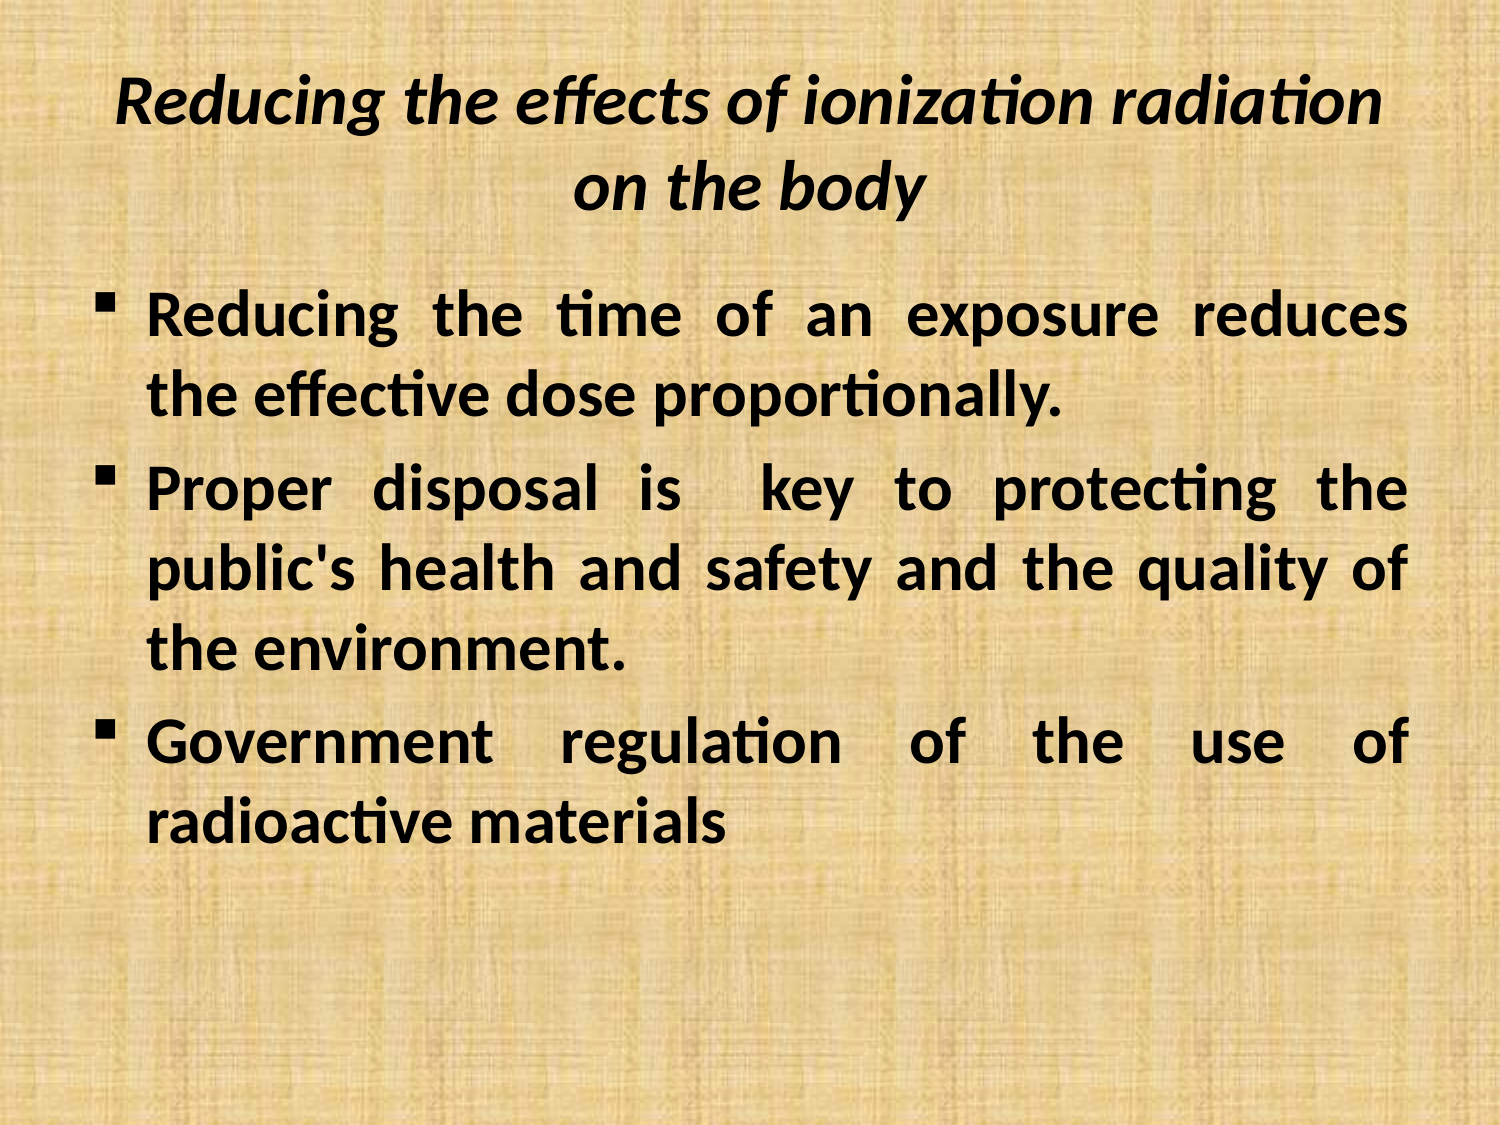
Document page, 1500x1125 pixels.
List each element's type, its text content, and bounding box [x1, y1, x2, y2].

title Reducing the effects of ionization radiation on the body [75, 45, 1425, 233]
picture [0, 0, 1500, 1125]
list Reducing the time of an exposure reduces the effective dose proportionally. Proper disposal is key to protecting the public's health and safety and the quality of the environment. Government regulation of the use of radioactive materials [75, 262, 1425, 1005]
